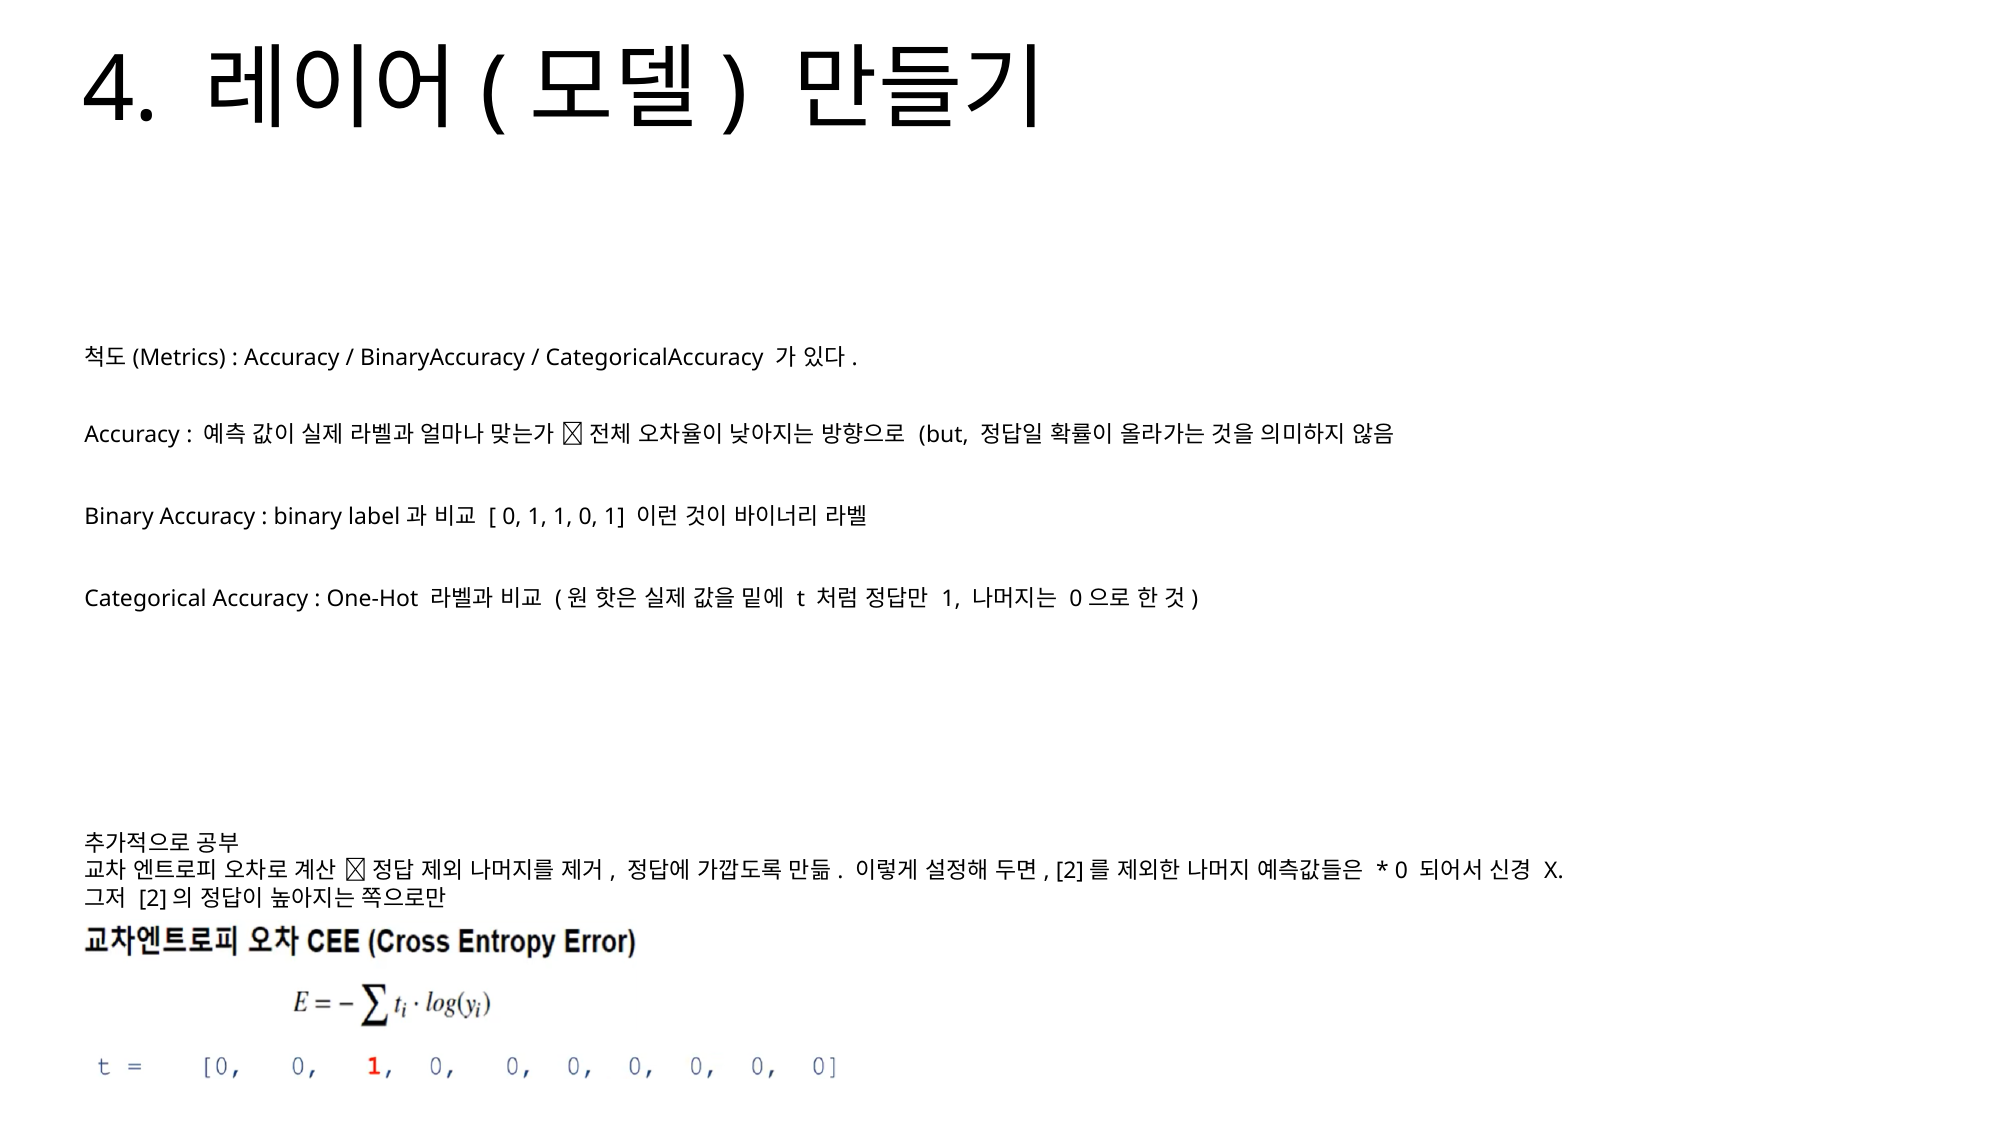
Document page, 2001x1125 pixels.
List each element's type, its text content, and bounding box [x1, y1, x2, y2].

text_box Accuracy : 예측 값이 실제 라벨과 얼마나 맞는가  전체 오차율이 낮아지는 방향으로 (but, 정답일 확률이 올라가는 것을 의미하지 않음 Binary Accuracy : binary label과 비교 [ 0, 1, 1, 0, 1] 이런 것이 바이너리 라벨 Categorical Accuracy : One-Hot 라벨과 비교 (원 핫은 실제 값을 밑에 t 처럼 정답만 1, 나머지는 0으로 한 것) [69, 411, 1931, 619]
text_box 추가적으로 공부 교차 엔트로피 오차로 계산  정답 제외 나머지를 제거, 정답에 가깝도록 만듦. 이렇게 설정해 두면, [2]를 제외한 나머지 예측값들은 * 0 되어서 신경 X. 그저 [2]의 정답이 높아지는 쪽으로만 [69, 820, 1931, 919]
text_box 척도(Metrics) : Accuracy / BinaryAccuracy / CategoricalAccuracy 가 있다. [69, 335, 1164, 378]
text_box 4. 레이어(모델) 만들기 [67, 0, 1793, 200]
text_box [84, 919, 843, 1079]
